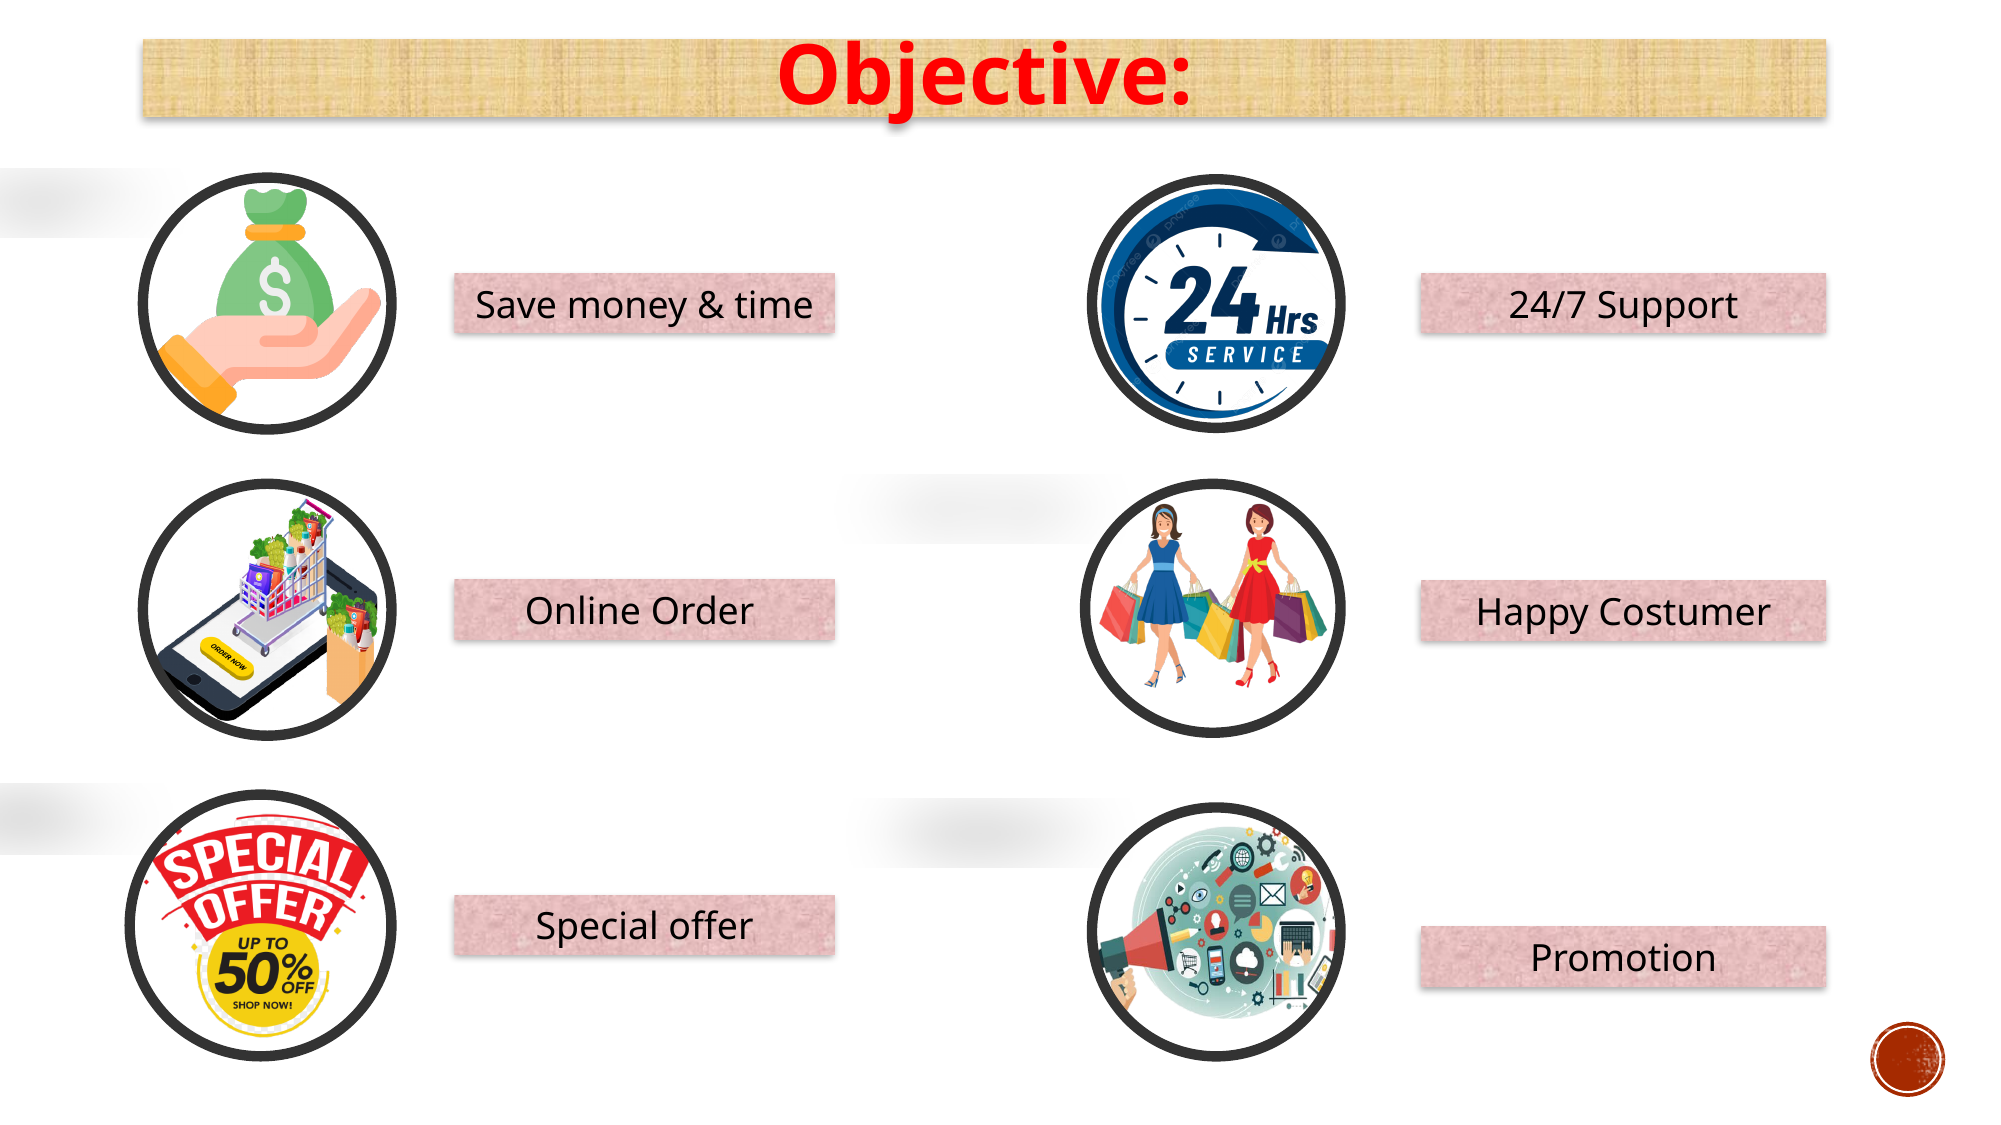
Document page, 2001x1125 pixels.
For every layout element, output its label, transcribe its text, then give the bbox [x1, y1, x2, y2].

text_box Promotion [1421, 926, 1827, 987]
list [145, 180, 390, 427]
picture [131, 795, 390, 1055]
picture [1093, 180, 1340, 427]
text_box Happy Costumer [1421, 580, 1827, 641]
picture [1086, 485, 1340, 732]
picture [144, 485, 391, 735]
text_box Save money & time [454, 273, 835, 333]
picture [1093, 808, 1340, 1055]
text_box 24/7 Support [1421, 273, 1827, 333]
text_box Special offer [454, 895, 835, 955]
title Objective: [142, 39, 1827, 117]
text_box Online Order [454, 579, 835, 640]
